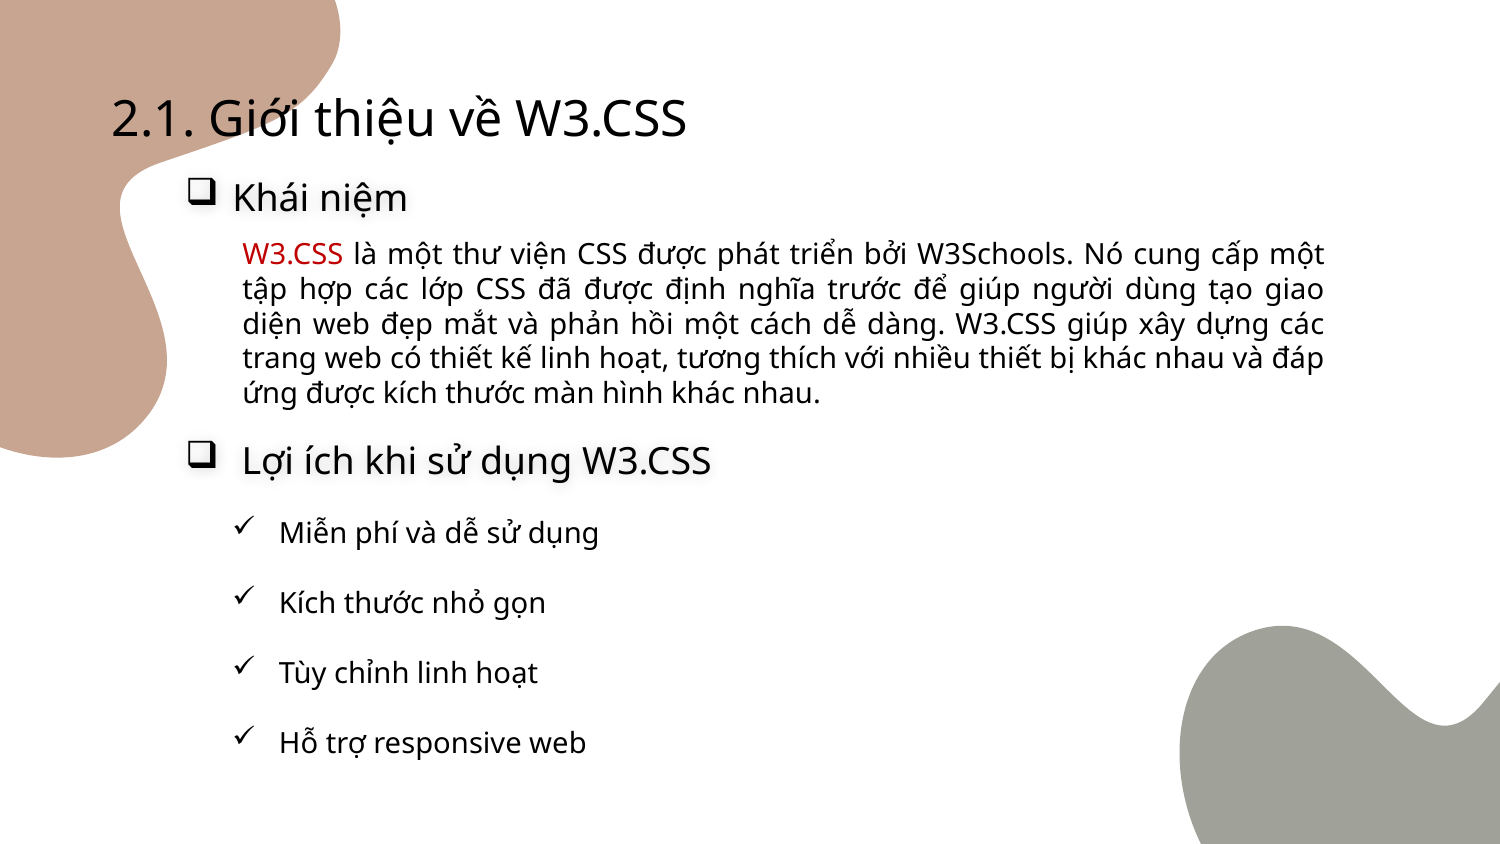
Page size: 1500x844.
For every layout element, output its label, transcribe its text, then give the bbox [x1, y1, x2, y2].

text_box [170, 166, 1341, 771]
text_box 2.1. Giới thiệu về W3.CSS [96, 79, 704, 155]
